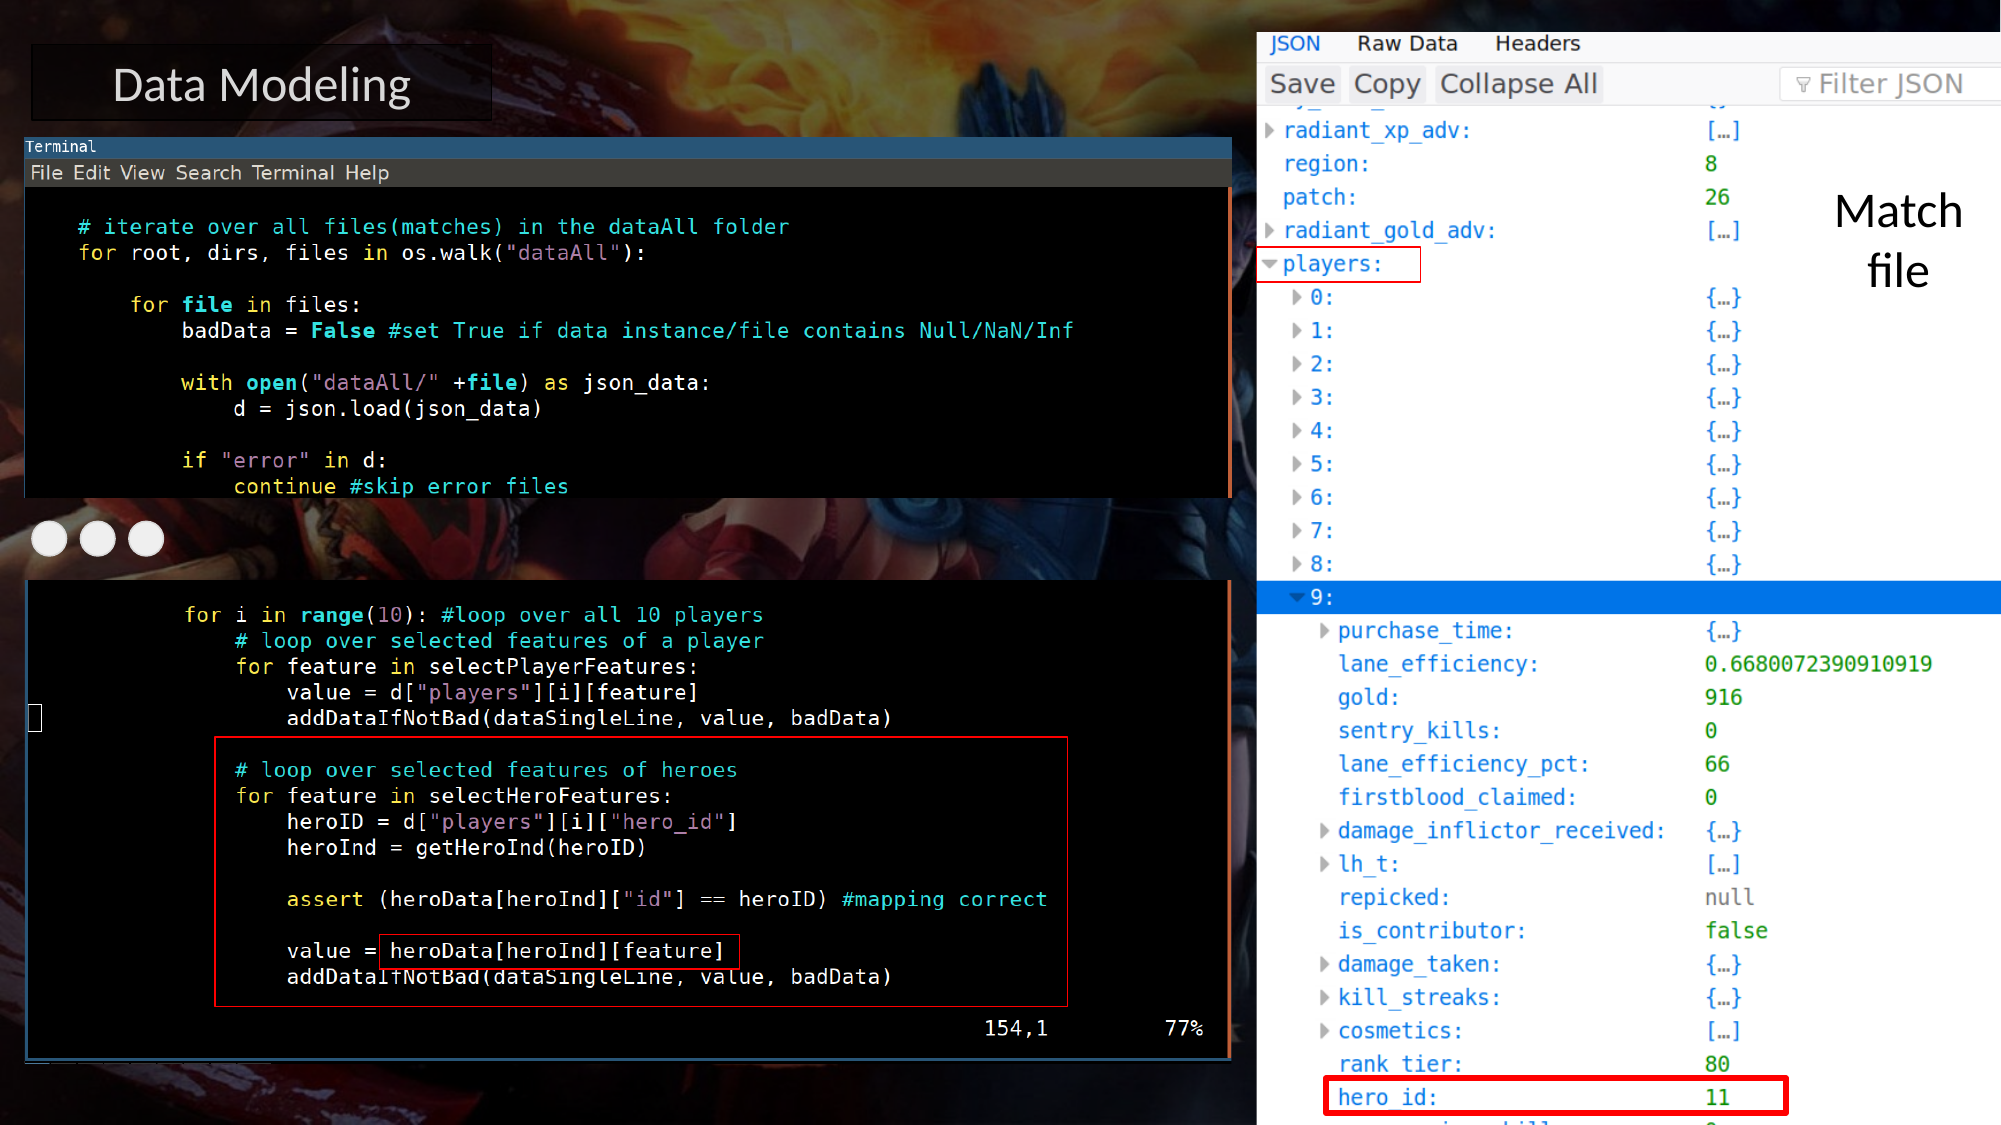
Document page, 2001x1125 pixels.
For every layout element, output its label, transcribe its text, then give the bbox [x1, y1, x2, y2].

picture [0, 0, 2001, 1125]
text_box [31, 521, 67, 556]
text_box Data Modeling [31, 44, 492, 121]
text_box [80, 521, 116, 556]
text_box [128, 521, 164, 556]
